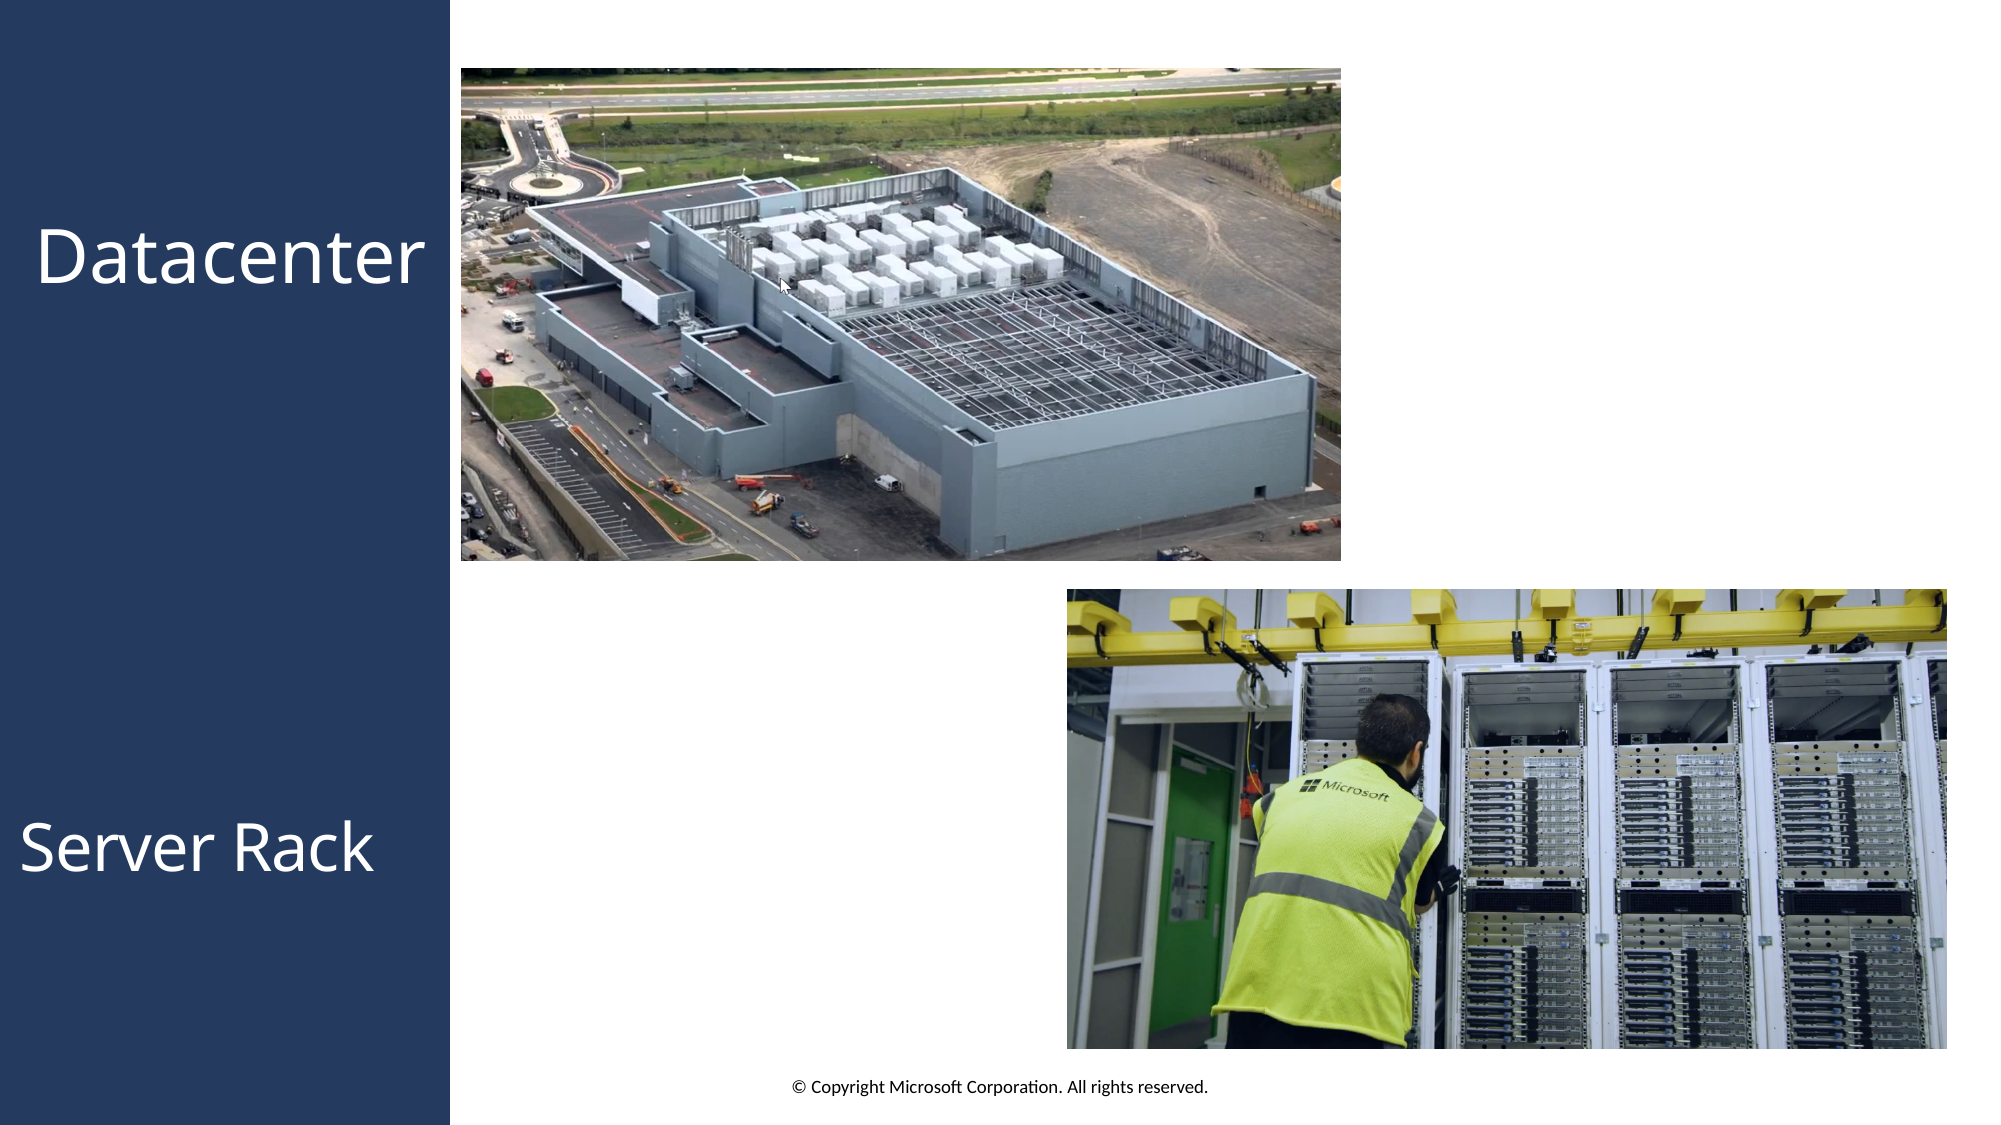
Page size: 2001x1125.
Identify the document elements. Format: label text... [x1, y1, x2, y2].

text_box Server Rack [19, 793, 446, 906]
picture [1067, 589, 1947, 1049]
picture [461, 68, 1341, 561]
title Datacenter [19, 203, 446, 315]
